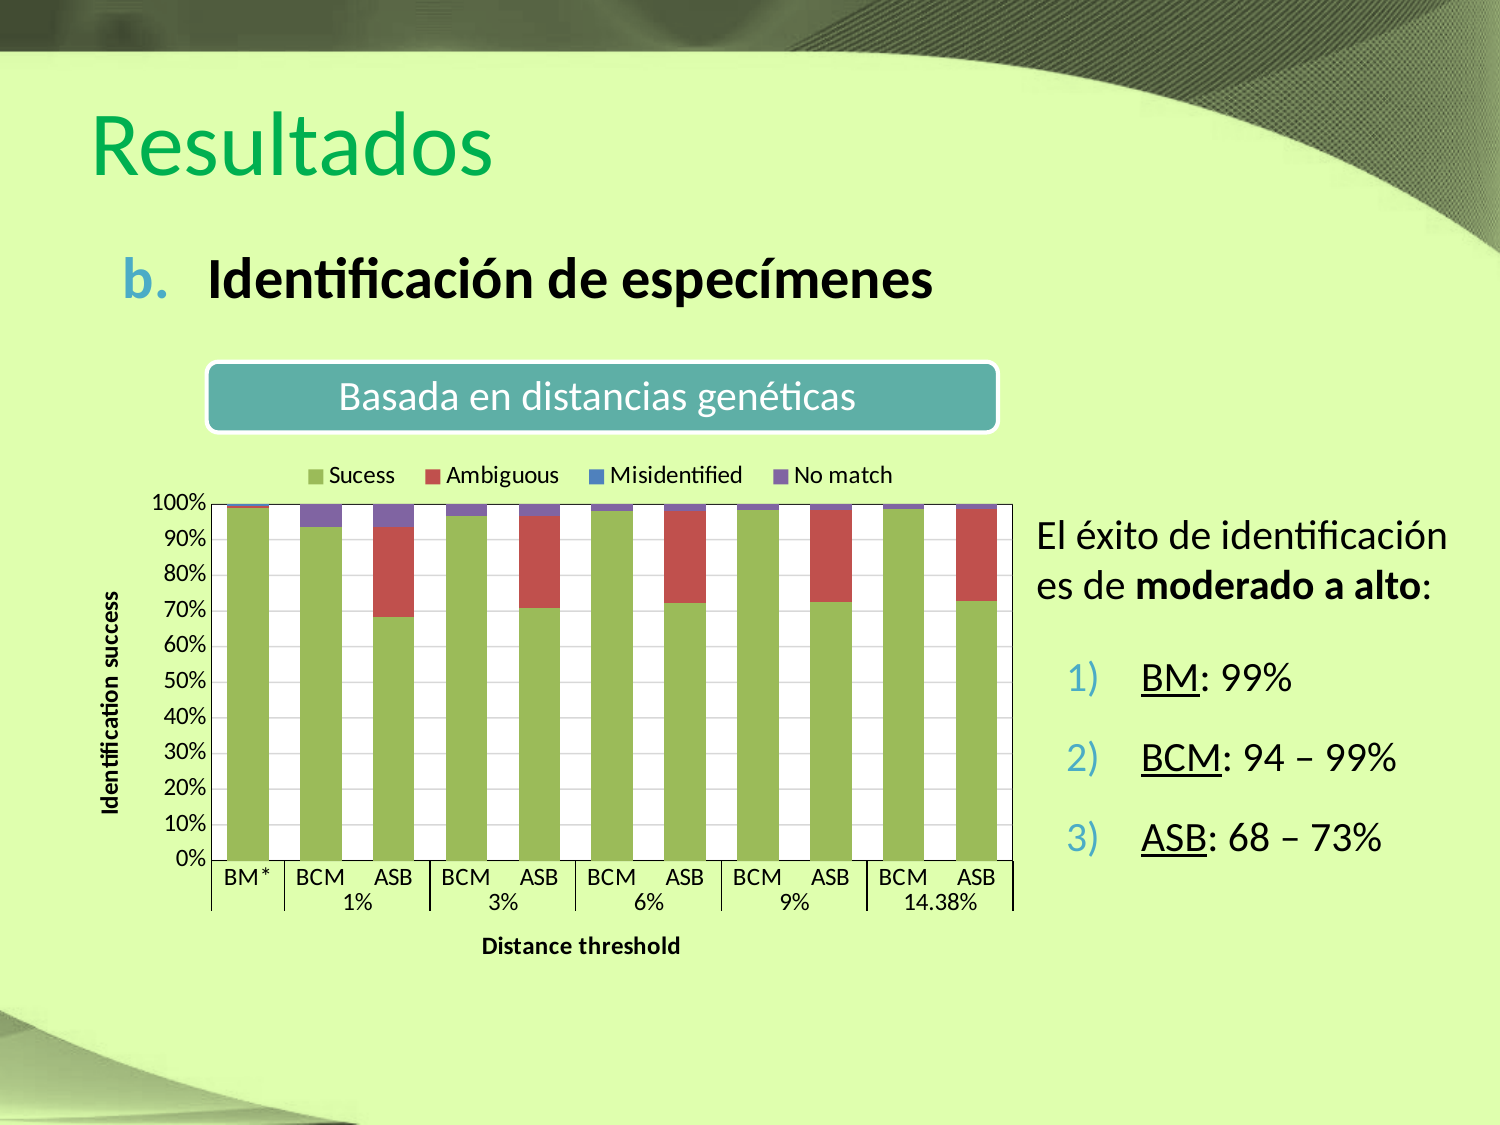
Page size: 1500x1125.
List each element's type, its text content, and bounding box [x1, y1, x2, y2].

chart [64, 432, 1033, 993]
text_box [206, 361, 999, 433]
text_box BM: 99% BCM: 94 – 99% ASB: 68 – 73% [1051, 642, 1483, 868]
title Resultados [75, 45, 1425, 233]
text_box El éxito de identificación es de moderado a alto: [1038, 500, 1477, 616]
text_box Identificación de especímenes [108, 232, 1500, 318]
